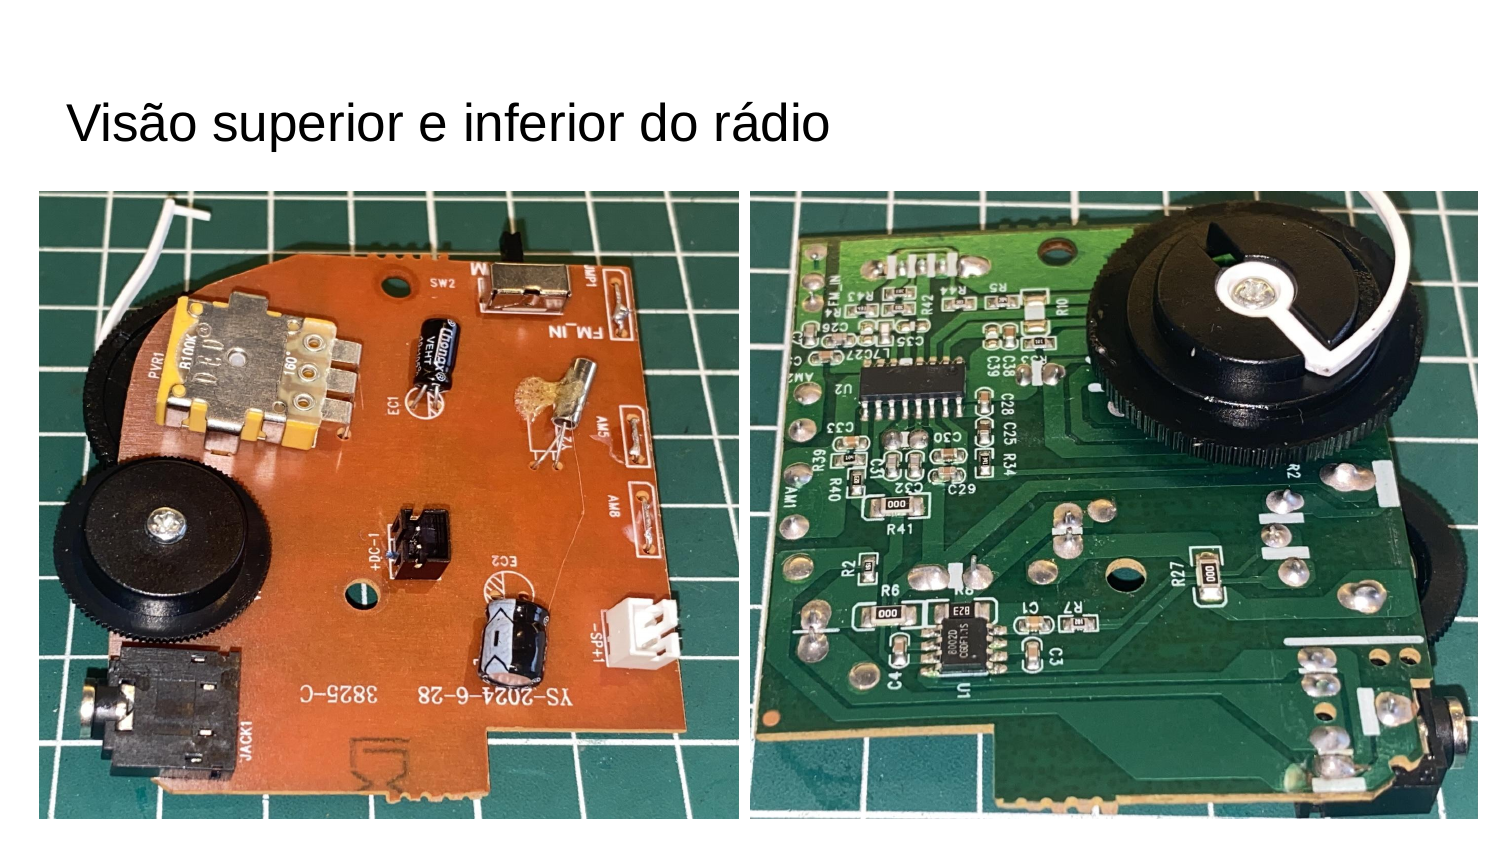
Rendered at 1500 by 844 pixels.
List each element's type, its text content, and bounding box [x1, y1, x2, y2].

title Visão superior e inferior do rádio [51, 72, 1449, 167]
picture [39, 191, 739, 819]
picture [749, 191, 1478, 819]
